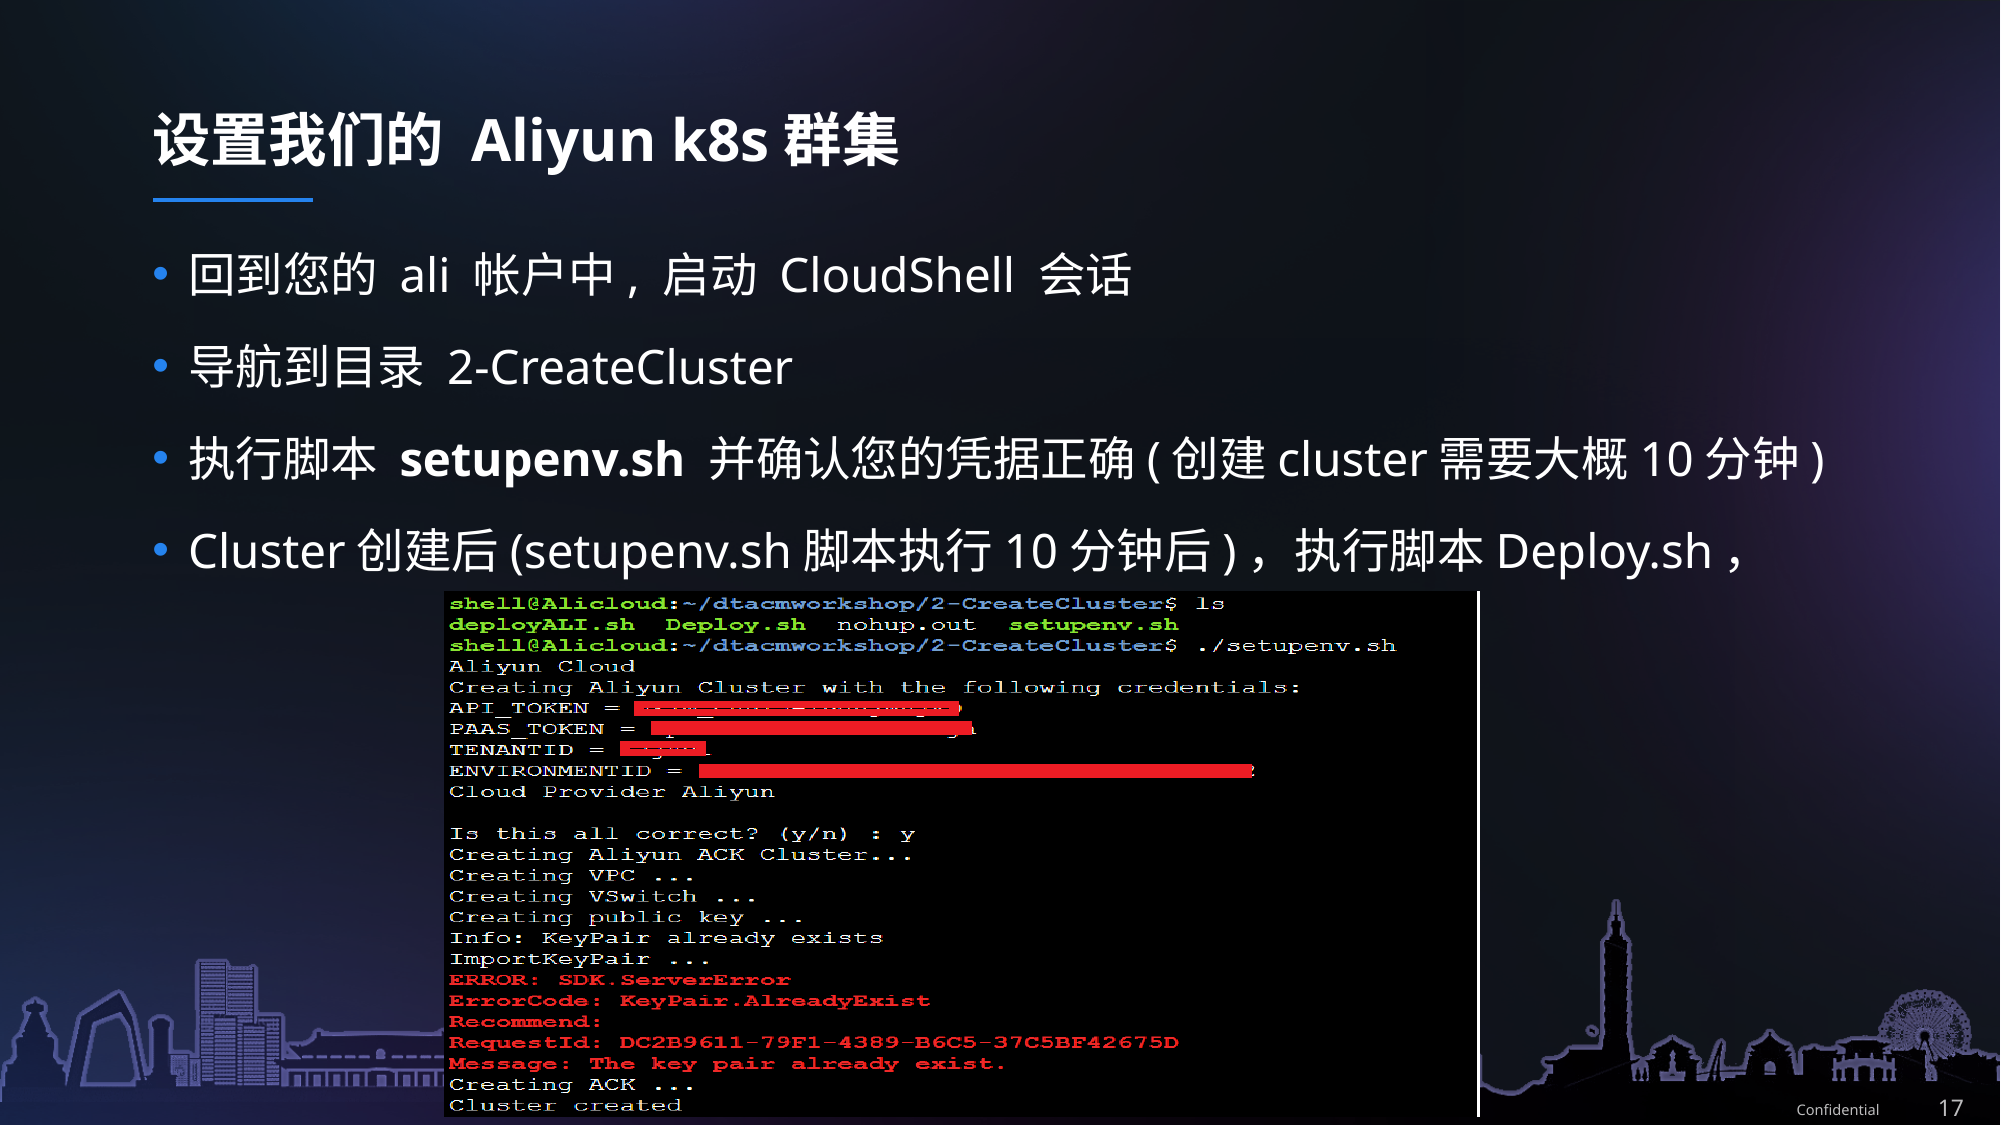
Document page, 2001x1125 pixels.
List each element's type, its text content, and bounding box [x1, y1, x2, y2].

list 回到您的 ali 帐户中, 启动 CloudShell 会话 导航到目录 2-CreateCluster 执行脚本 setupenv.sh 并确认您的凭据正确(创建cluster需要大概10分钟) Cluster创建后(setupenv.sh脚本执行10分钟后)，执行脚本Deploy.sh， [137, 225, 1863, 592]
picture [0, 0, 2000, 1125]
title 设置我们的 Aliyun k8s群集 [137, 59, 1863, 181]
